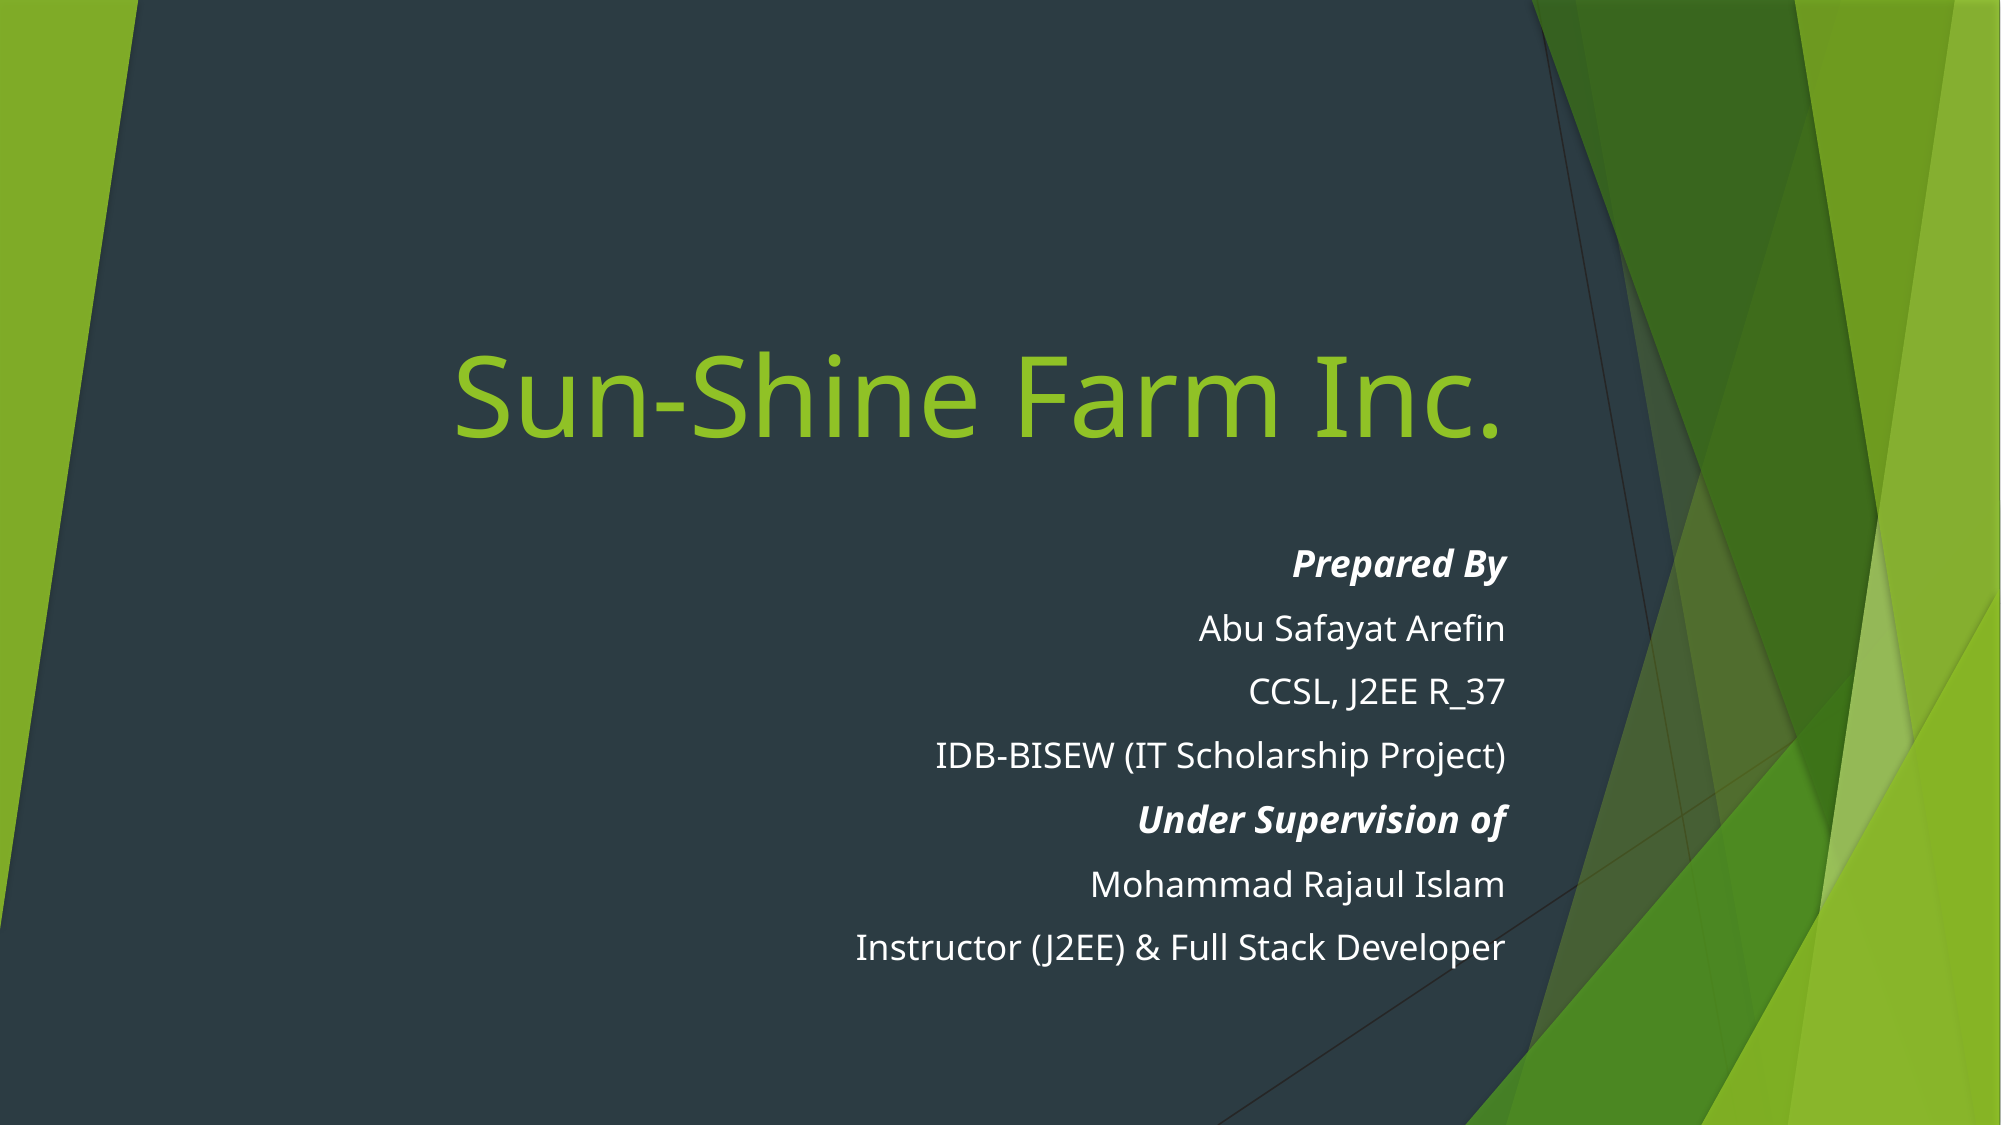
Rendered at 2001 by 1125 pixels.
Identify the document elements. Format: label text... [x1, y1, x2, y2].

title Sun-Shine Farm Inc. [247, 279, 1522, 468]
subtitle Prepared By Abu Safayat Arefin CCSL, J2EE R_37 IDB-BISEW (IT Scholarship Project) Under Supervision of Mohammad Rajaul Islam Instructor (J2EE) & Full Stack Developer [247, 532, 1522, 1039]
